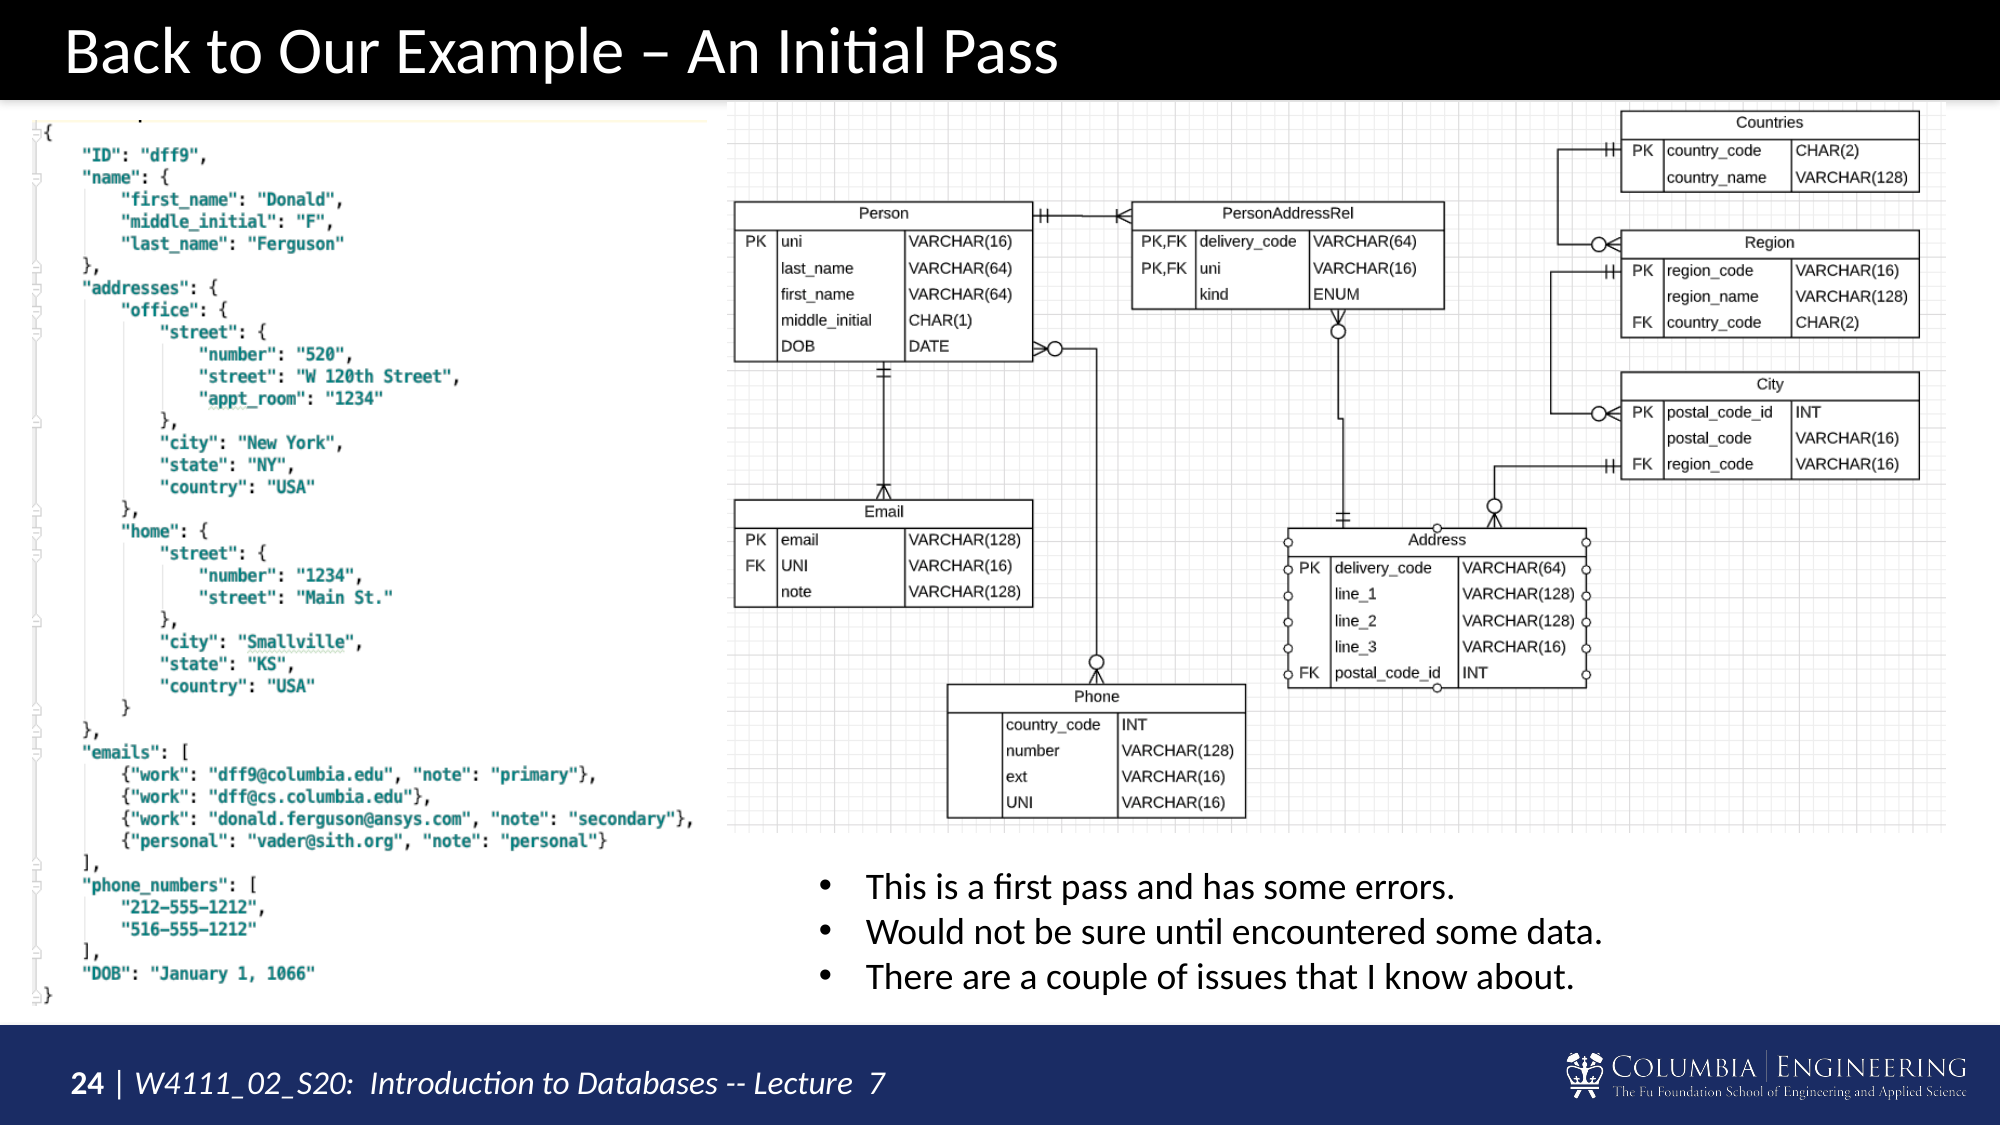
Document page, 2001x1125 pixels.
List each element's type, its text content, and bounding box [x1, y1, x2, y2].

text_box 24 | W4111_02_S20: Introduction to Databases -- Lecture 7 [55, 1027, 1540, 1109]
text_box This is a first pass and has some errors. Would not be sure until encountered some data. There are a couple of issues that I know about. [804, 854, 1620, 1005]
text_box [0, 0, 2000, 100]
picture [31, 120, 707, 1006]
text_box Back to Our Example – An Initial Pass [50, 0, 1898, 95]
text_box [0, 1025, 2000, 1125]
picture [1566, 1050, 1967, 1100]
picture [727, 102, 1946, 833]
